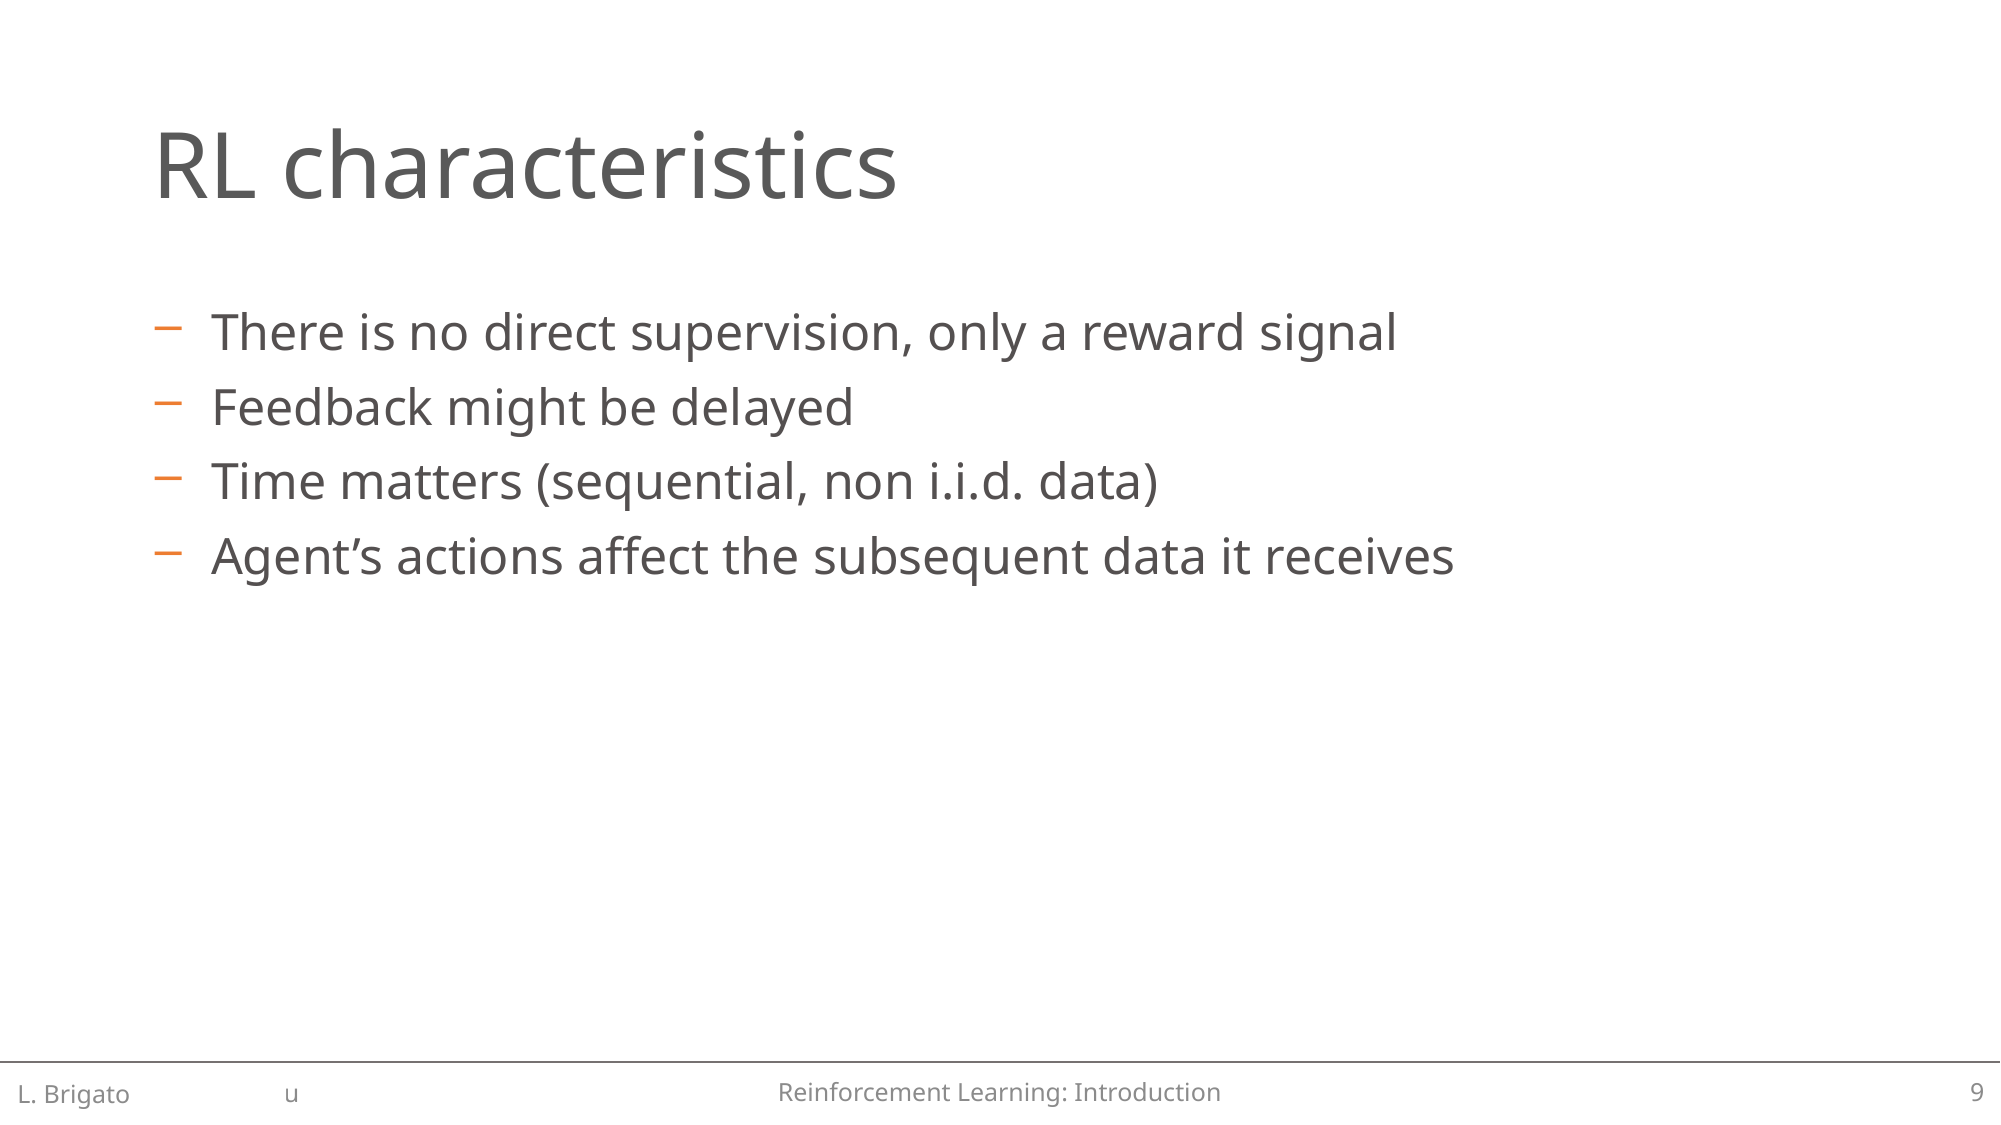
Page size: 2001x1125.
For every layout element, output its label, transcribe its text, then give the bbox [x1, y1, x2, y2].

list There is no direct supervision, only a reward signal Feedback might be delayed Time matters (sequential, non i.i.d. data) Agent’s actions affect the subsequent data it receives [137, 299, 1863, 1014]
slide_number 9 [1549, 1063, 2000, 1124]
footer Reinforcement Learning: Introduction [662, 1063, 1338, 1124]
text_box L. Brigato [2, 1063, 287, 1124]
title RL characteristics [137, 59, 1863, 278]
